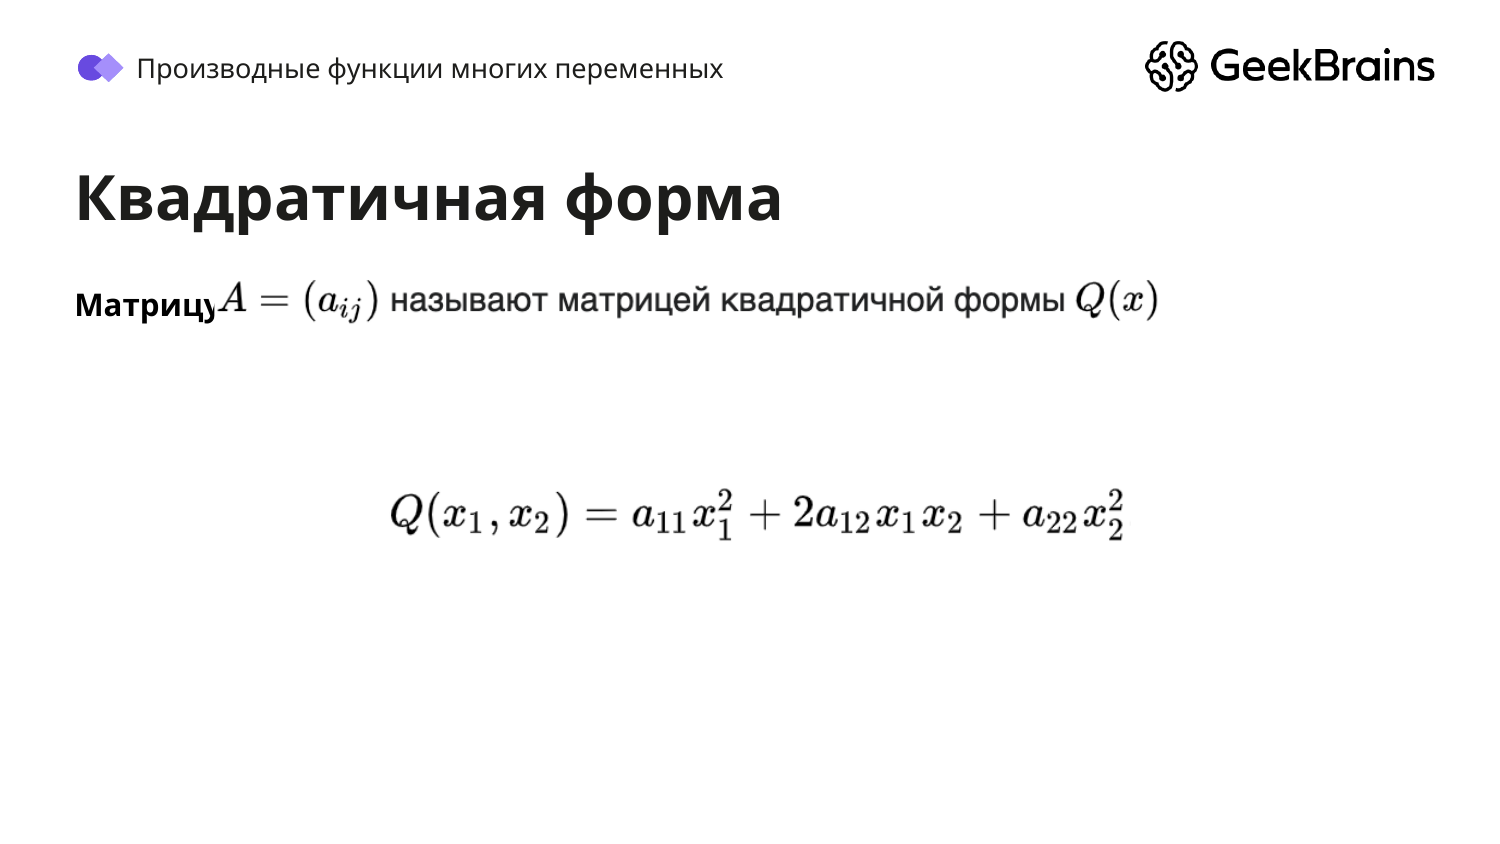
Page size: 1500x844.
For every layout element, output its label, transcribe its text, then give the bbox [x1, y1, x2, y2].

title Квадратичная форма [74, 168, 1479, 243]
picture [1145, 39, 1435, 93]
picture [372, 468, 1132, 561]
text_box [93, 53, 124, 82]
text_box Матрицу [74, 273, 1422, 439]
picture [213, 266, 1166, 331]
text_box [78, 54, 102, 81]
text_box Производные функции многих переменных [134, 39, 812, 82]
